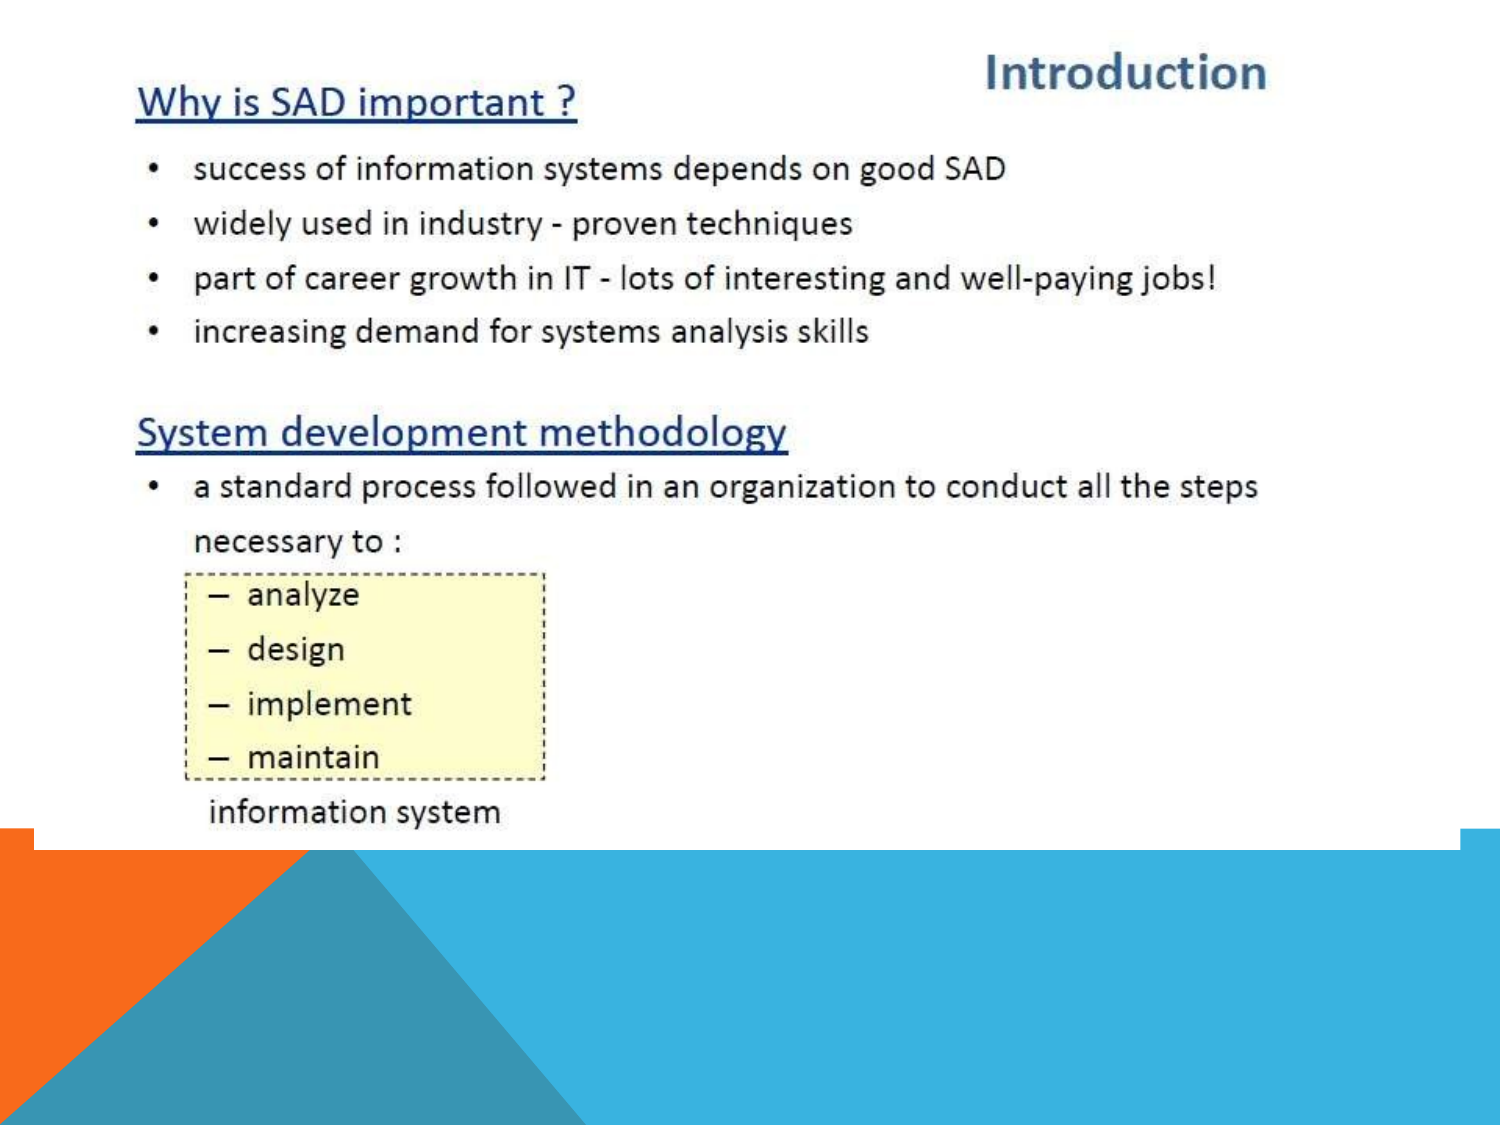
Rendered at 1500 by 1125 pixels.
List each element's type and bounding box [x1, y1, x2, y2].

text_box [34, 30, 1461, 850]
